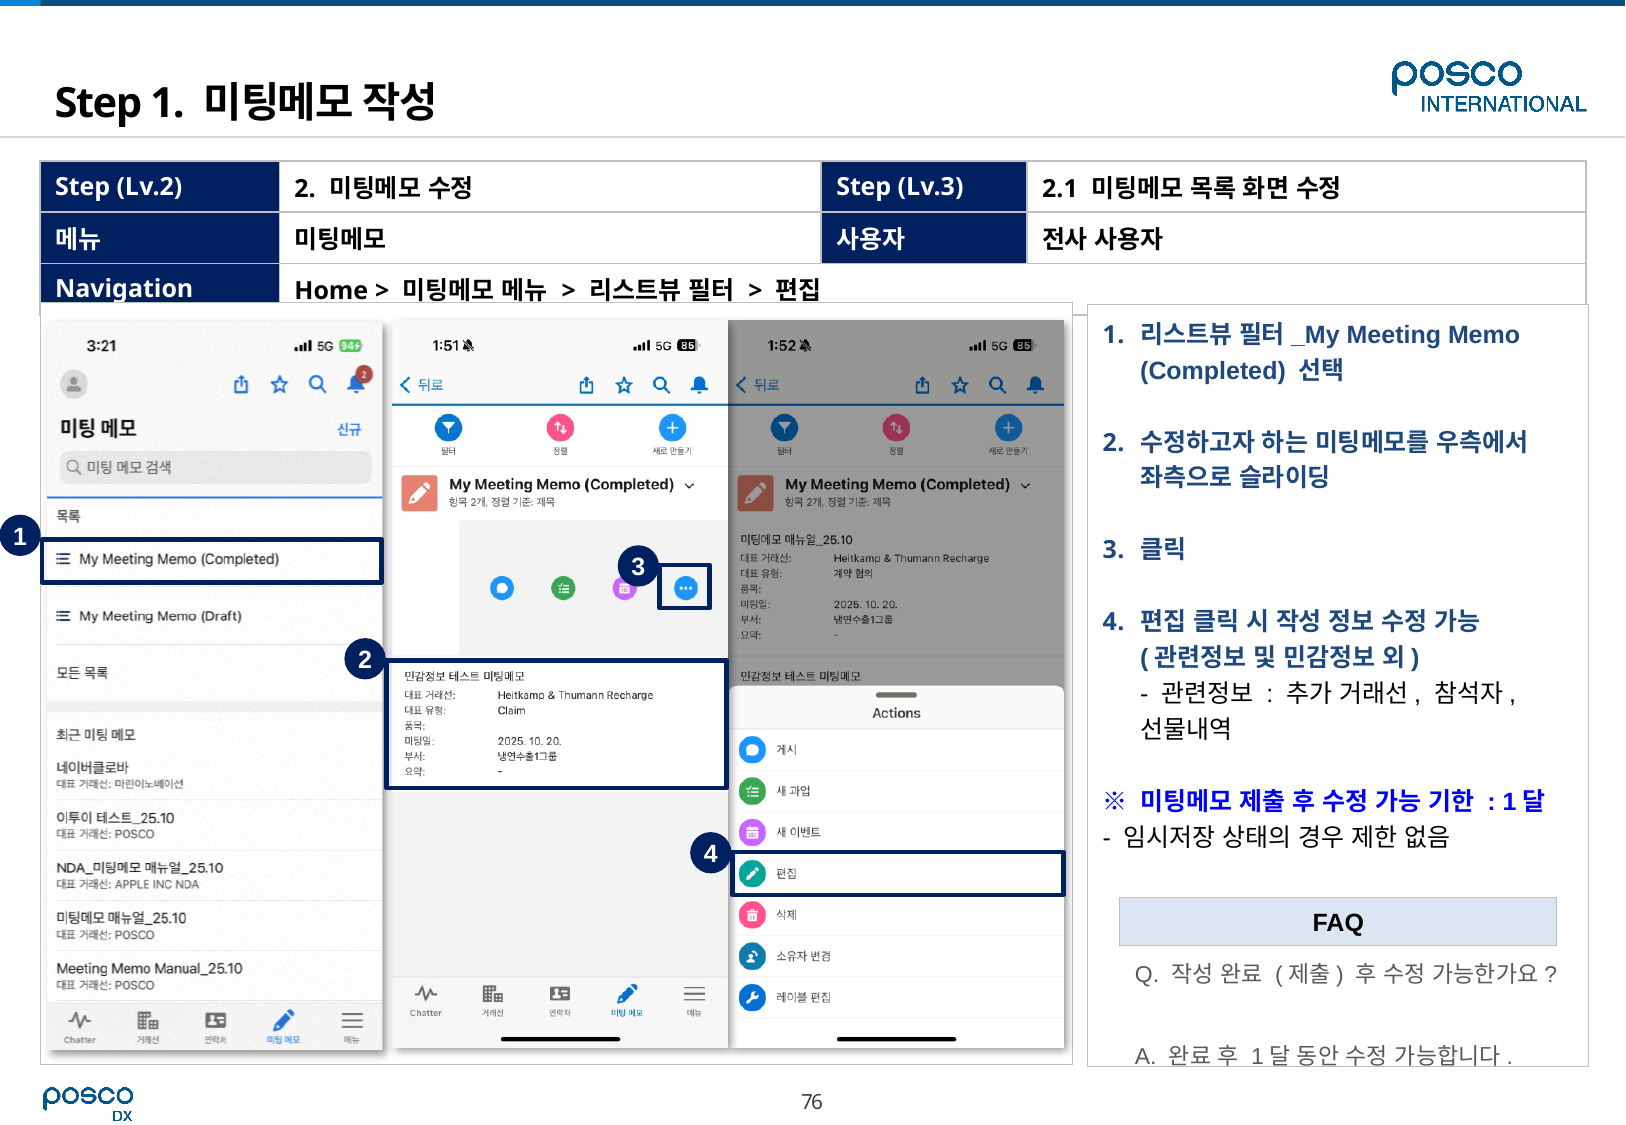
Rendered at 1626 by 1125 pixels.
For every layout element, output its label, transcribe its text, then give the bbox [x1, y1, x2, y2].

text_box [1119, 897, 1557, 1048]
table_header Step (Lv.3) [822, 162, 1026, 211]
picture [1391, 59, 1587, 113]
picture [0, 0, 41, 6]
text_box 리스트뷰 필터_My Meeting Memo (Completed) 선택 수정하고자 하는 미팅메모를 우측에서 좌측으로 슬라이딩 클릭 편집 클릭 시 작성 정보 수정 가능 (관련정보 및 민감정보 외) - 관련정보 : 추가 거래선, 참석자, 선물내역 ※ 미팅메모 제출 후 수정 가능 기한 : 1달 - 임시저장 상태의 경우 제한 없음 [1087, 304, 1589, 1067]
table_cell 사용자 [822, 213, 1026, 263]
text_box [40, 541, 1073, 1065]
table_cell Navigation [41, 264, 279, 302]
table_cell 메뉴 [41, 213, 279, 263]
table_header 2. 미팅메모 수정 [280, 162, 820, 211]
picture [47, 321, 383, 1050]
picture [43, 1087, 133, 1121]
table_header Step (Lv.2) [41, 162, 279, 211]
table_cell Home > 미팅메모 메뉴 > 리스트뷰 필터 > 편집 [280, 264, 1585, 314]
table_cell 미팅메모 [280, 213, 820, 263]
text_box Step 1. 미팅메모 작성 [39, 68, 685, 115]
table_cell 전사 사용자 [1028, 213, 1585, 263]
text_box [40, 302, 1073, 539]
text_box [386, 660, 392, 789]
text_box 1 [0, 514, 41, 557]
text_box [41, 539, 47, 583]
table_header 2.1 미팅메모 목록 화면 수정 [1028, 162, 1585, 211]
picture [392, 320, 1064, 1048]
